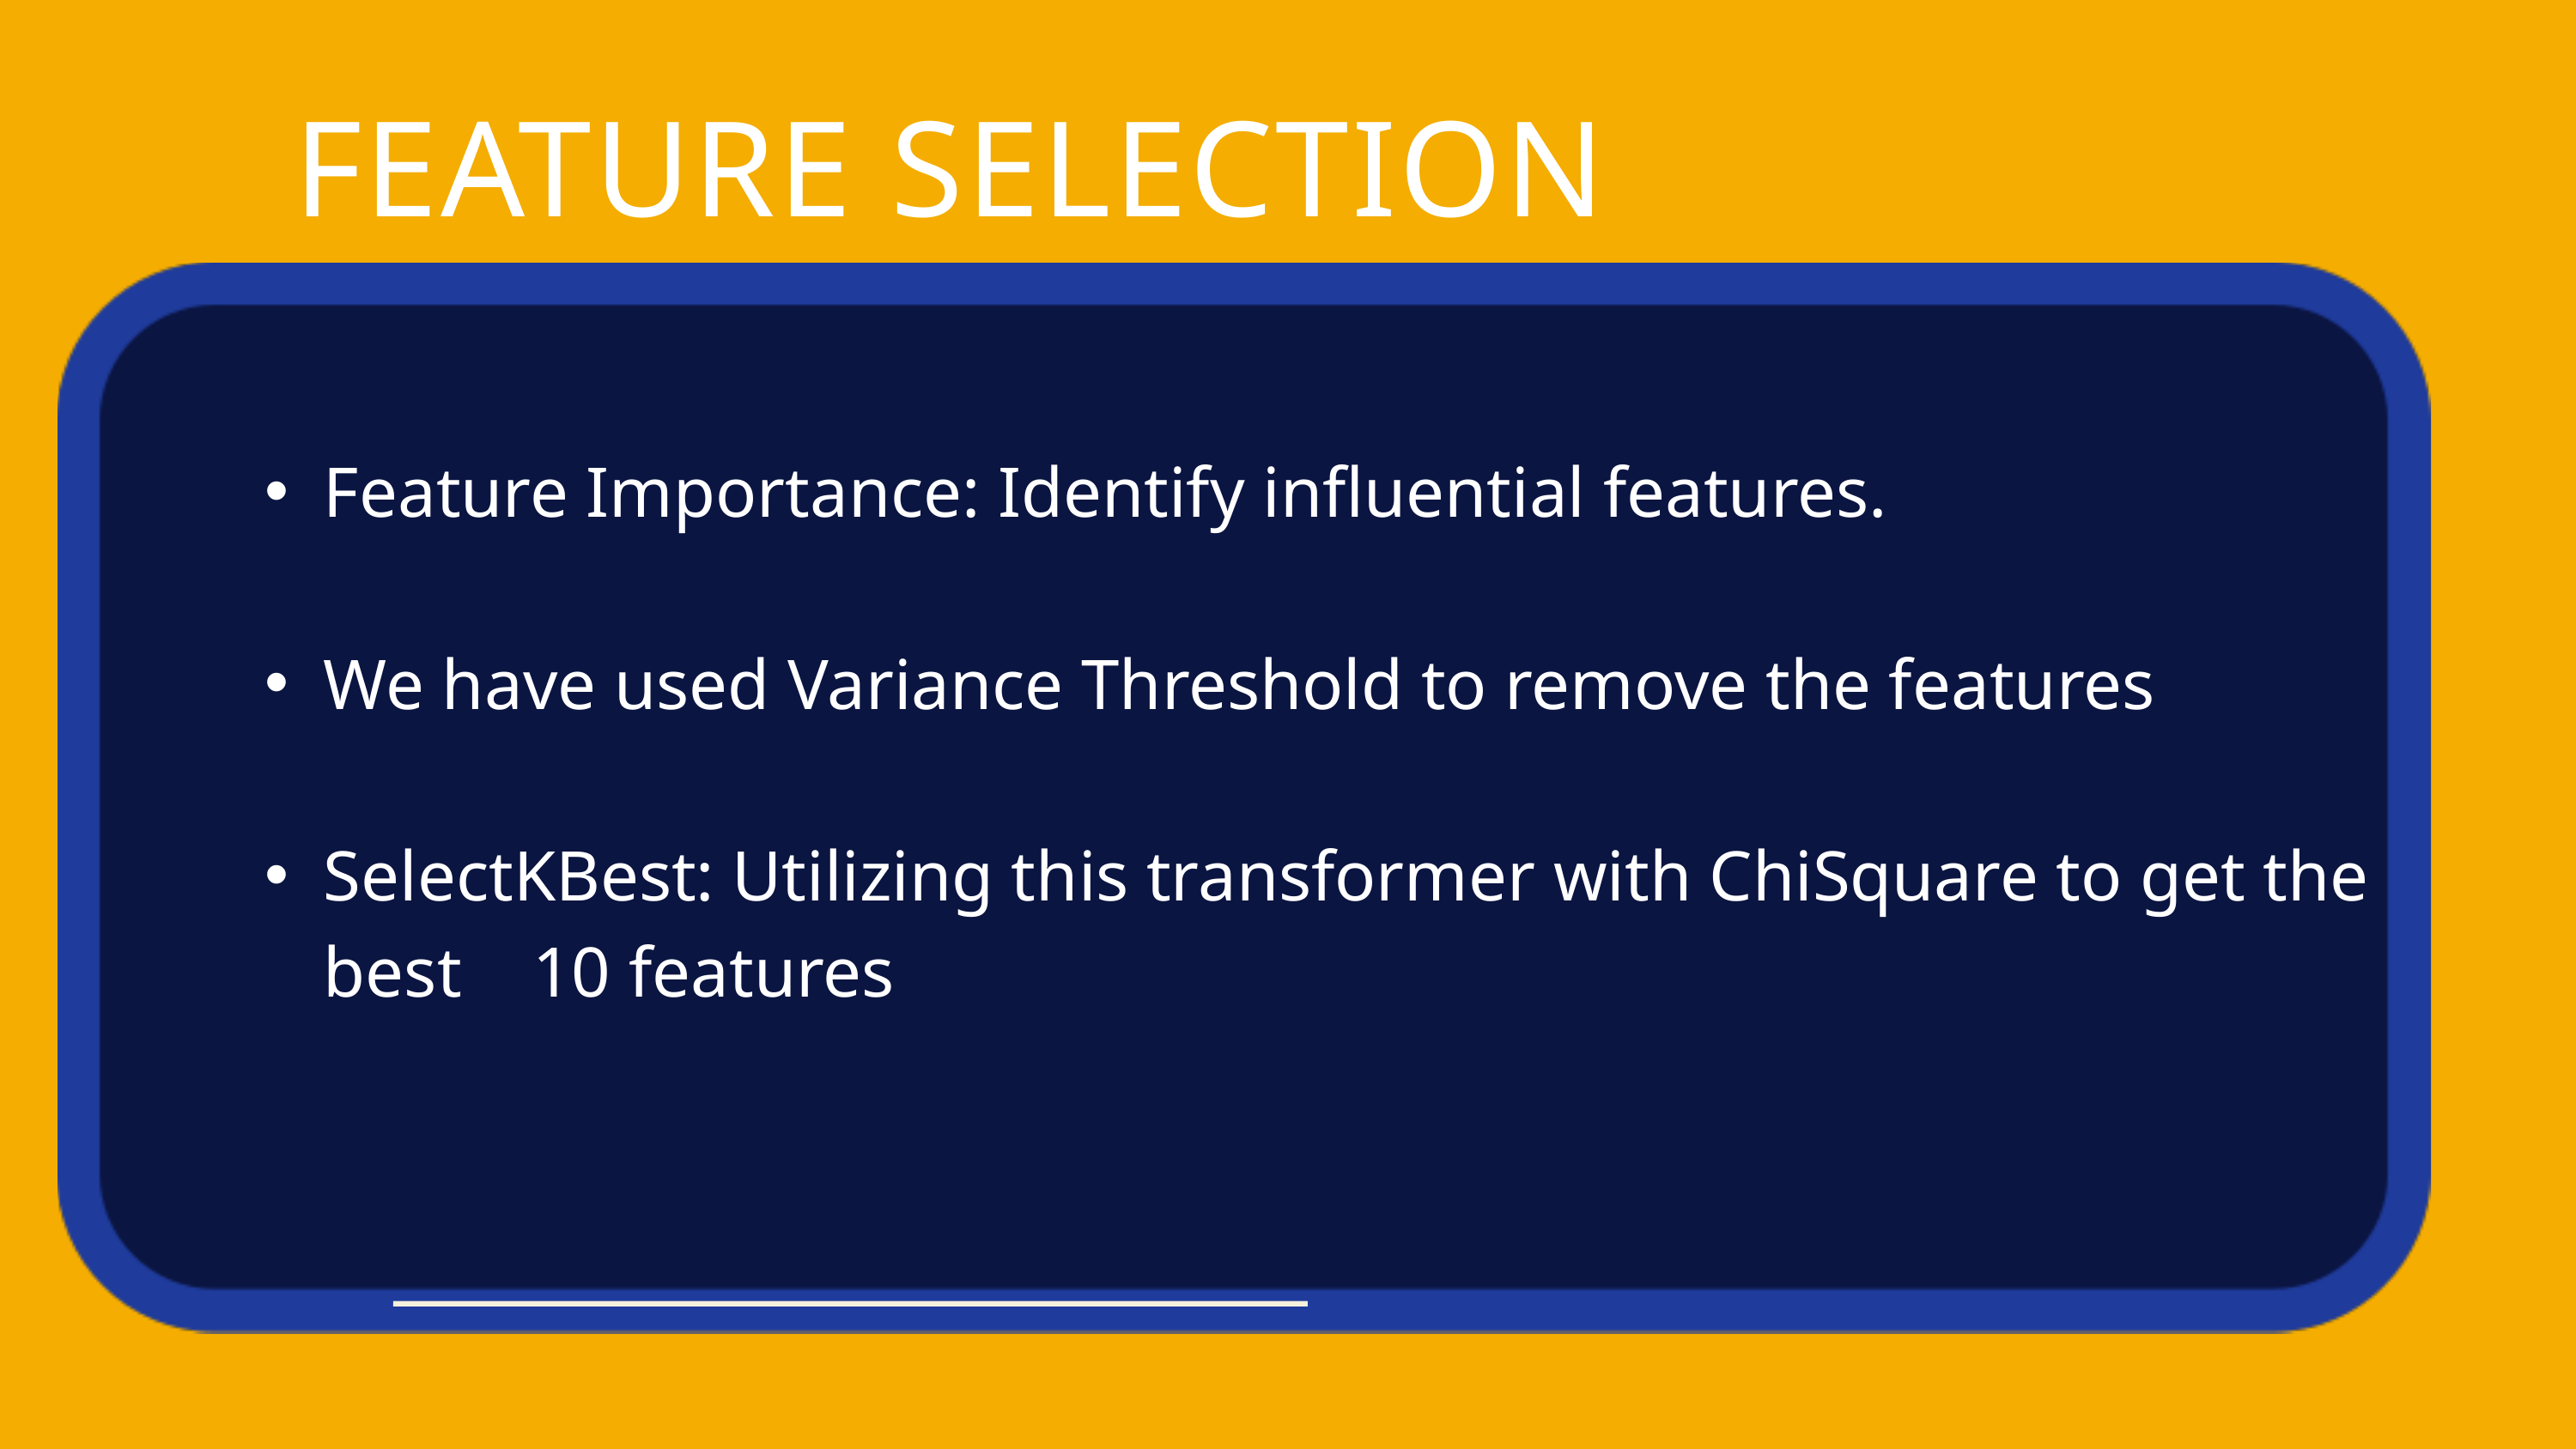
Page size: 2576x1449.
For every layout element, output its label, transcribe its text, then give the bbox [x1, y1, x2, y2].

text_box Feature Importance: Identify influential features. We have used Variance Threshold to remove the features SelectKBest: Utilizing this transformer with ChiSquare to get the best 10 features [207, 339, 2497, 1449]
text_box FEATURE SELECTION [165, 58, 1735, 244]
text_box [58, 263, 2432, 1334]
